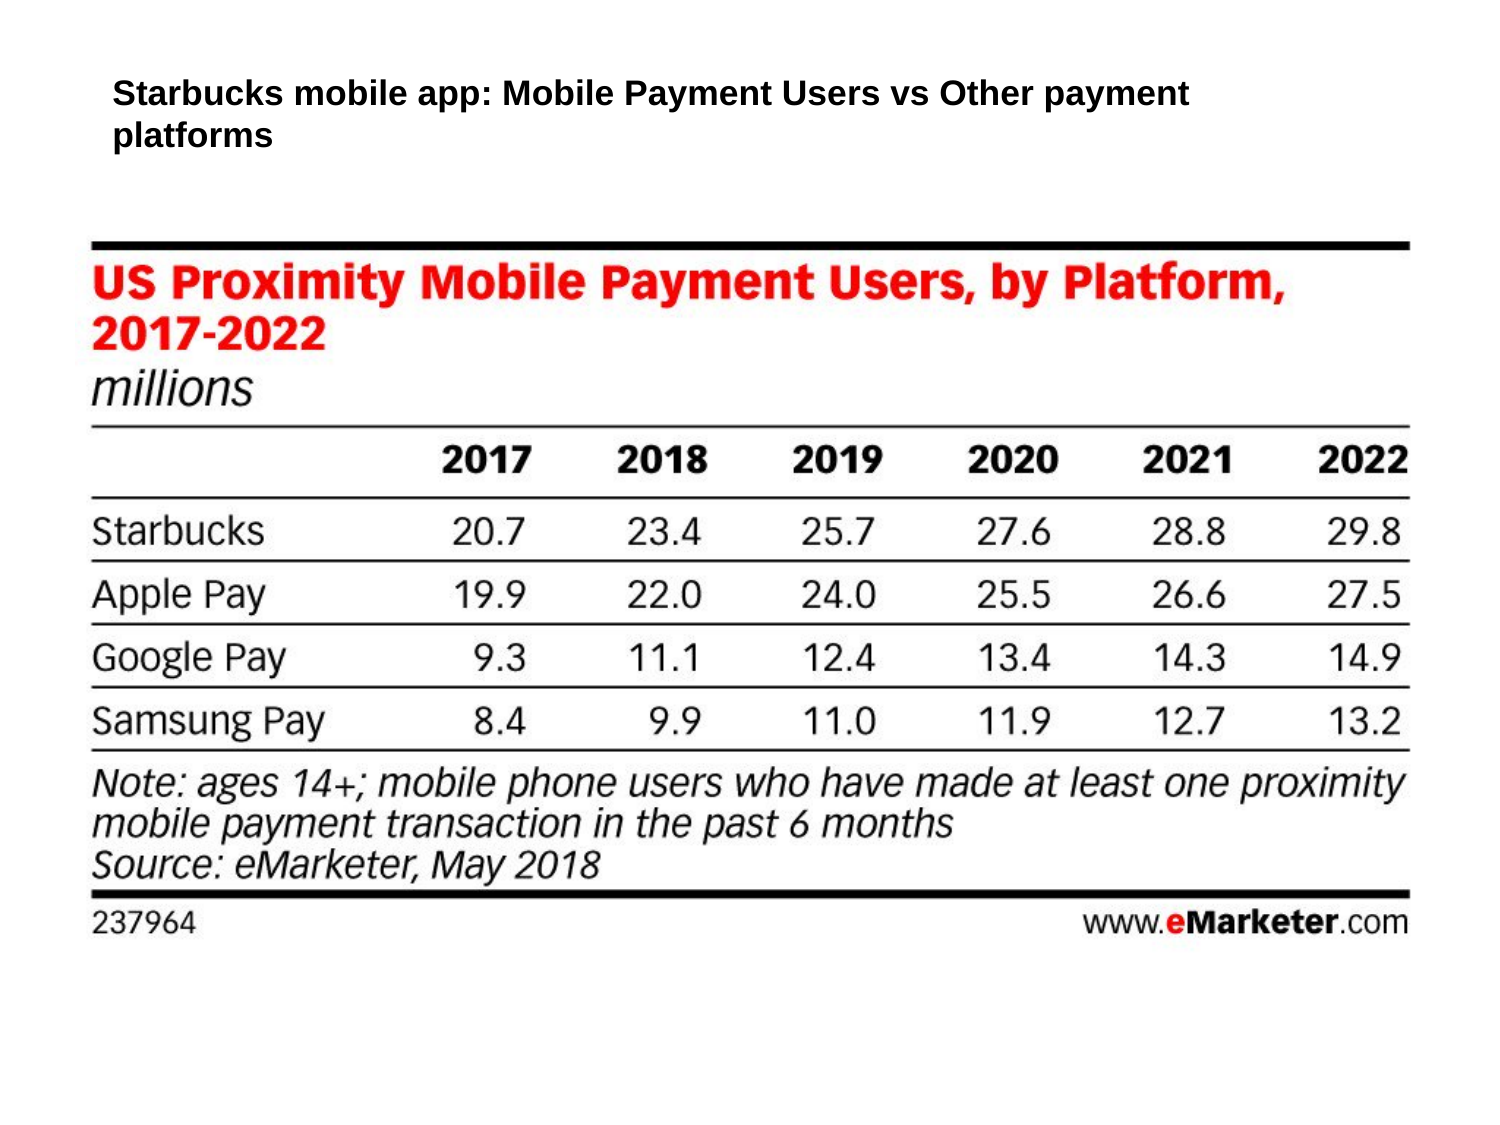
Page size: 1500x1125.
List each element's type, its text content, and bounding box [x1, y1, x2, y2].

picture [75, 224, 1425, 957]
text_box Starbucks mobile app: Mobile Payment Users vs Other payment platforms [97, 54, 1342, 170]
